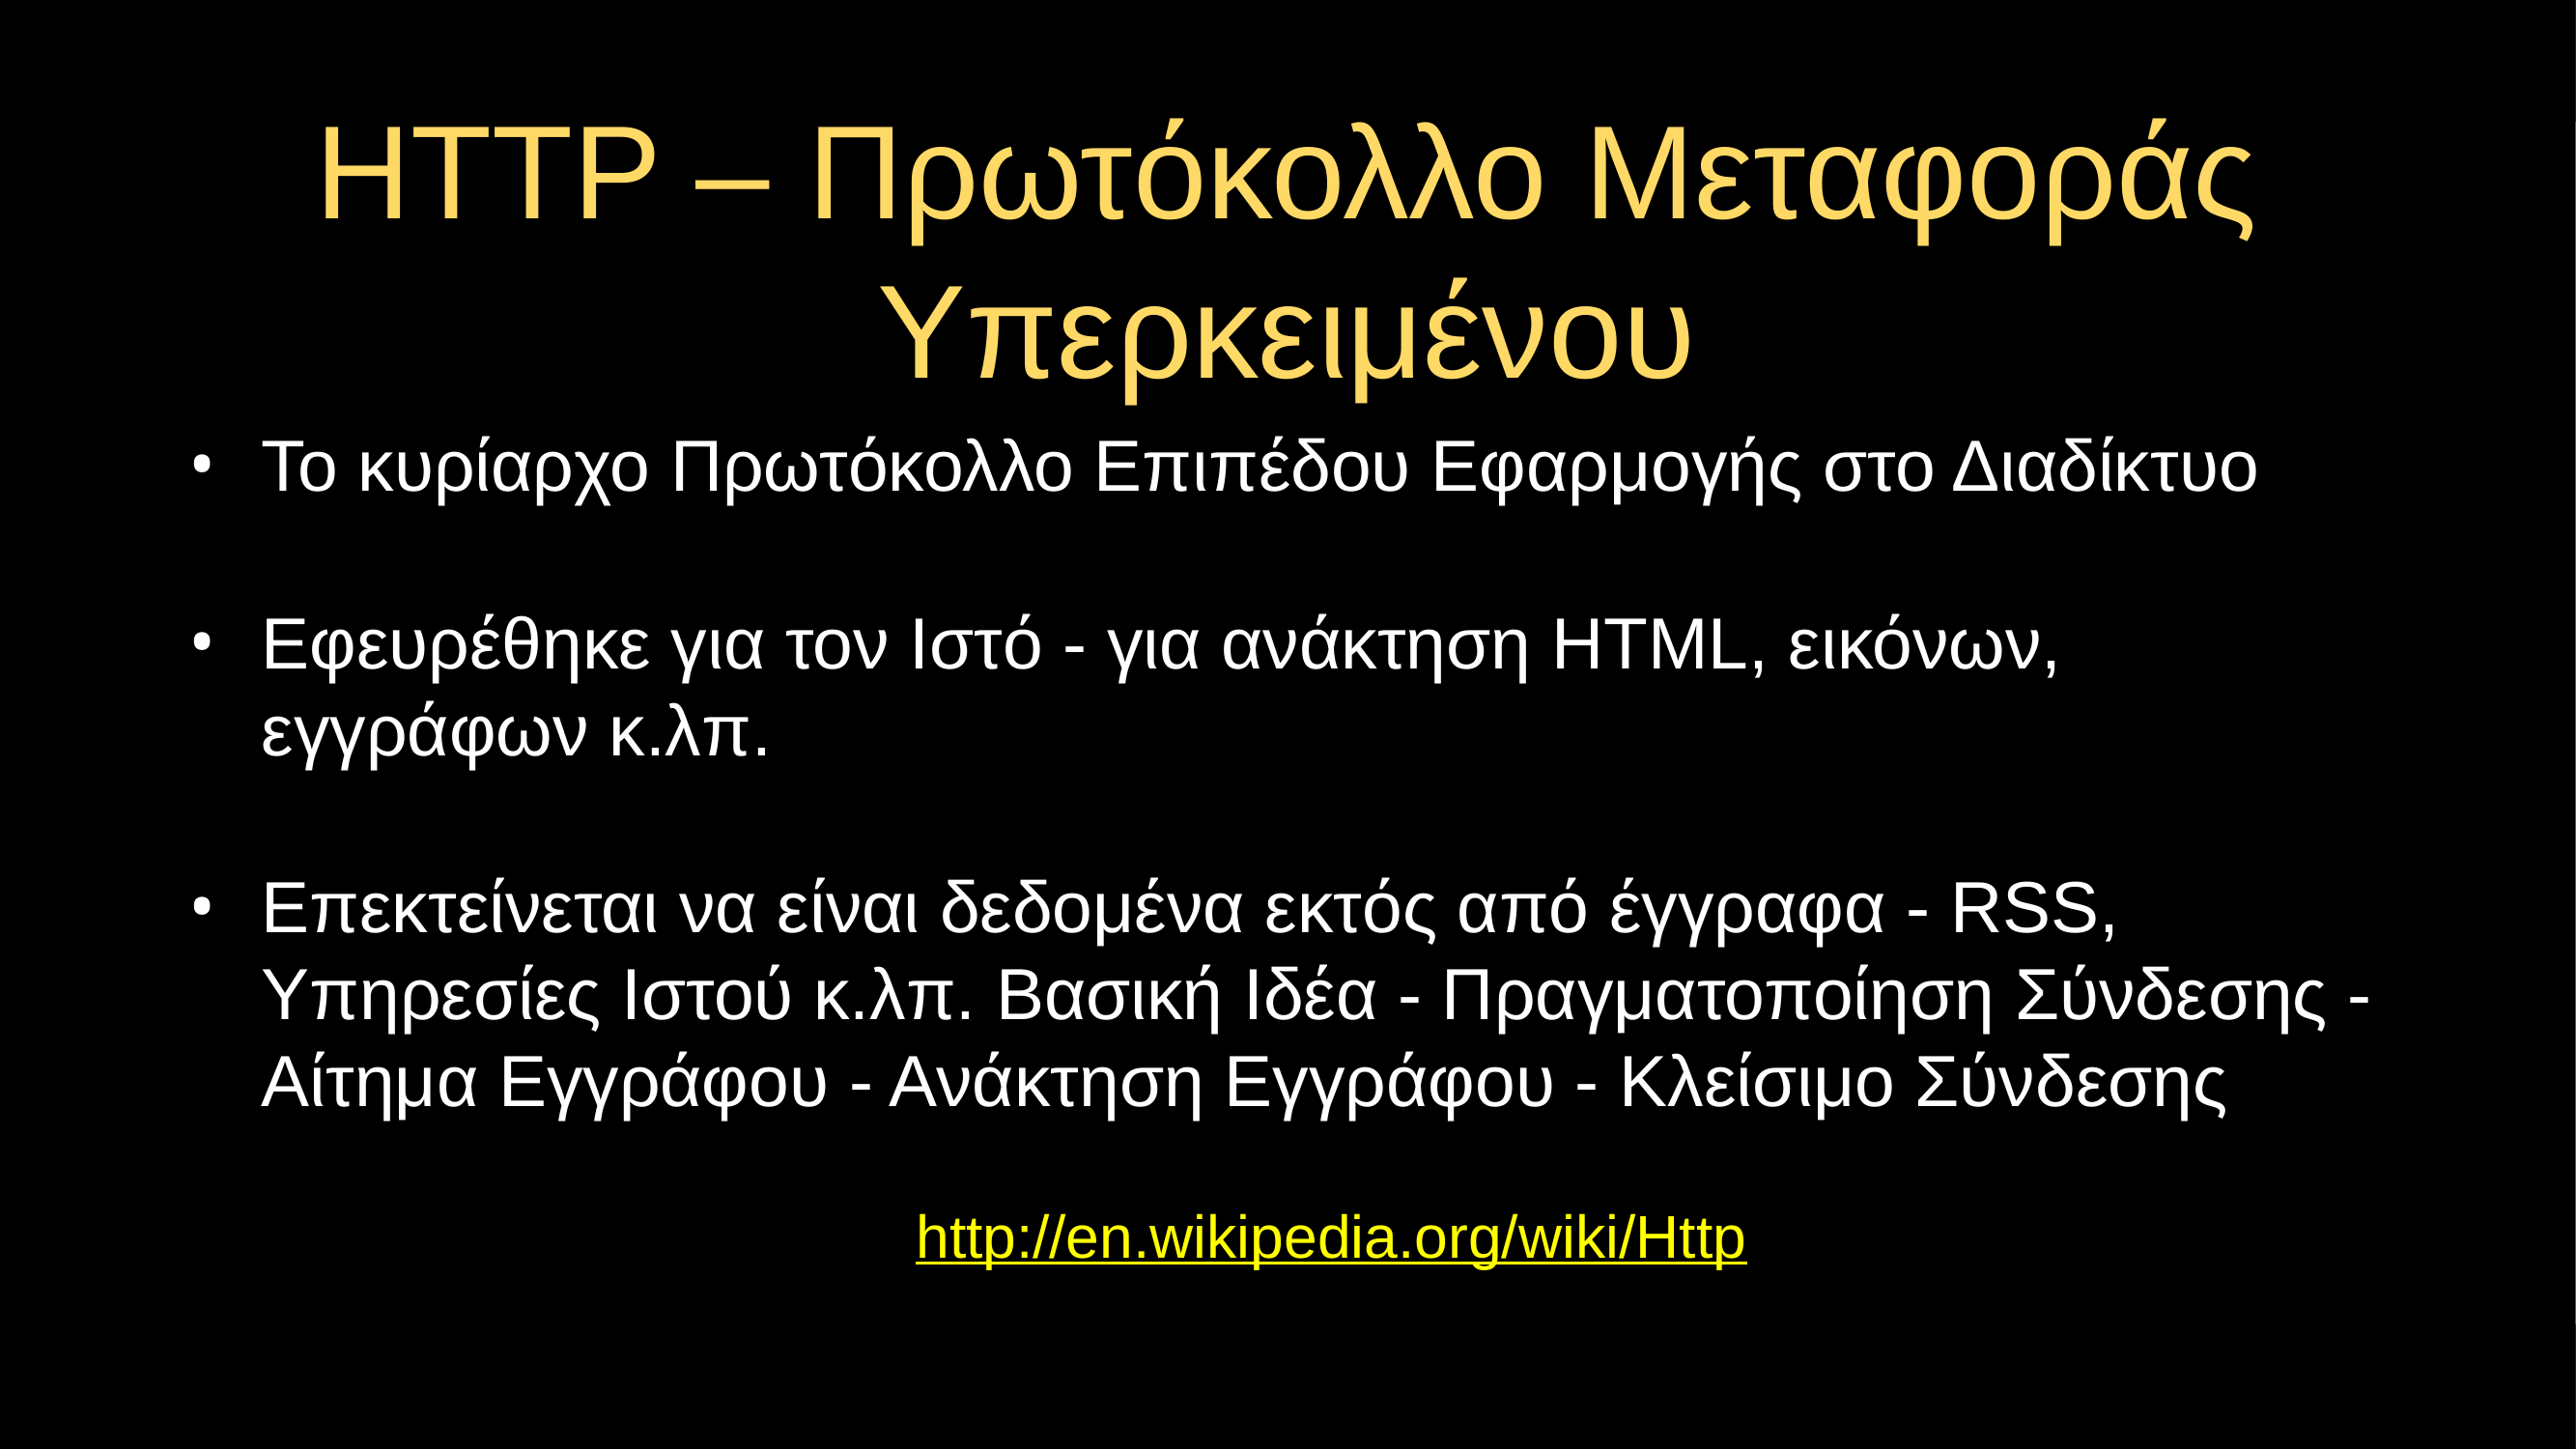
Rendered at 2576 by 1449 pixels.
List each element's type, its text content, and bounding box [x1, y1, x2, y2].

title HTTP – Πρωτόκολλο Μεταφοράς Υπερκειμένου [183, 110, 2391, 380]
text_box http://en.wikipedia.org/wiki/Http [756, 1183, 1924, 1283]
list Το κυρίαρχο Πρωτόκολλο Επιπέδου Εφαρμογής στο Διαδίκτυο Εφευρέθηκε για τον Ιστό - για ανάκτηση HTML, εικόνων, εγγράφων κ.λπ. Επεκτείνεται να είναι δεδομένα εκτός από έγγραφα - RSS, Υπηρεσίες Ιστού κ.λπ. Βασική Ιδέα - Πραγματοποίηση Σύνδεσης - Αίτημα Εγγράφου - Ανάκτηση Εγγράφου - Κλείσιμο Σύνδεσης [183, 412, 2391, 1317]
